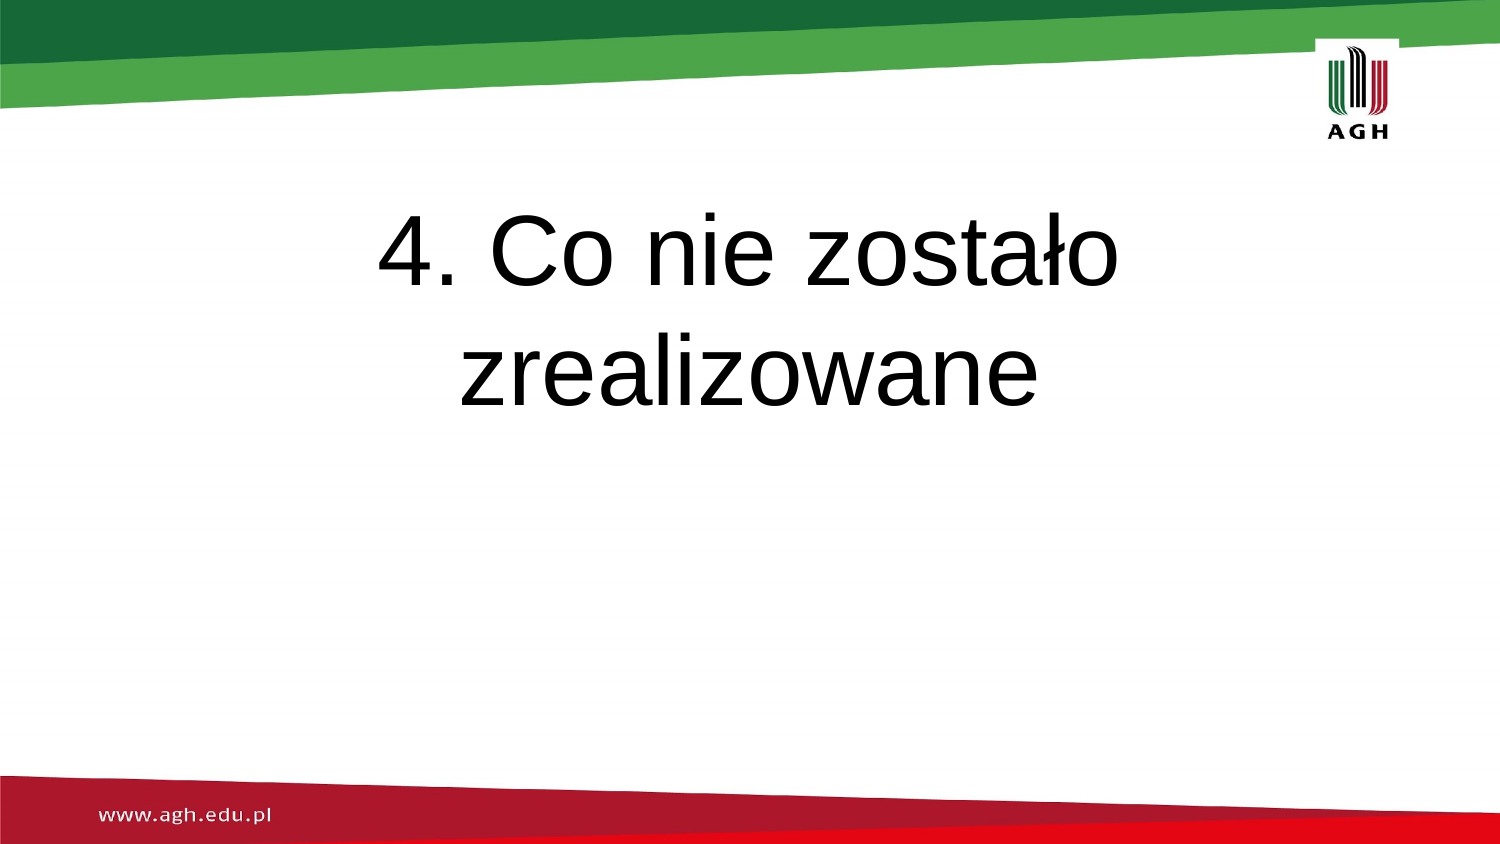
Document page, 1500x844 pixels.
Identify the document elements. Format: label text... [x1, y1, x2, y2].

title 4. Co nie zostało zrealizowane [187, 138, 1313, 432]
picture [0, 0, 1500, 844]
